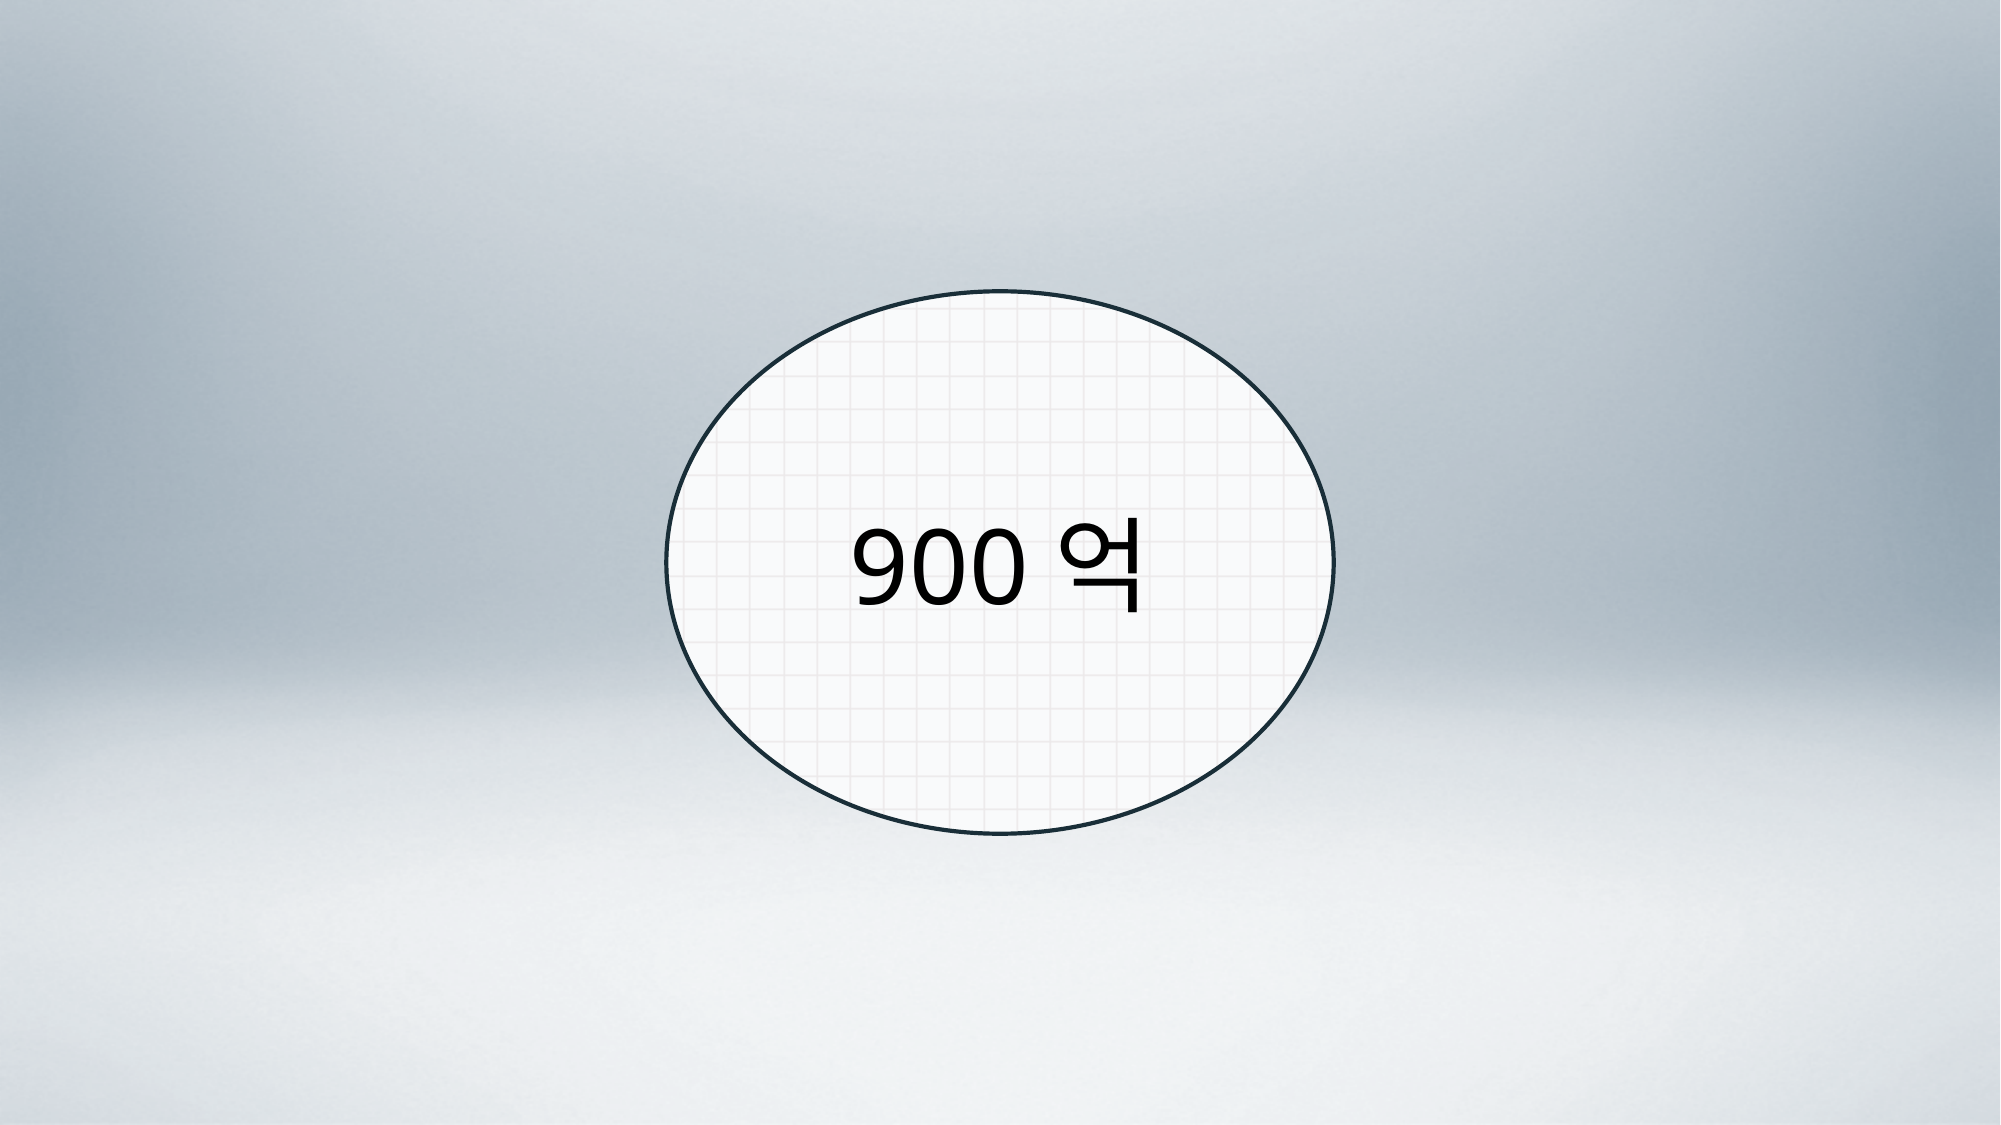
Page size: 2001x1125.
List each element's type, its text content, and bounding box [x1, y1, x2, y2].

text_box 900억 [664, 289, 1336, 836]
